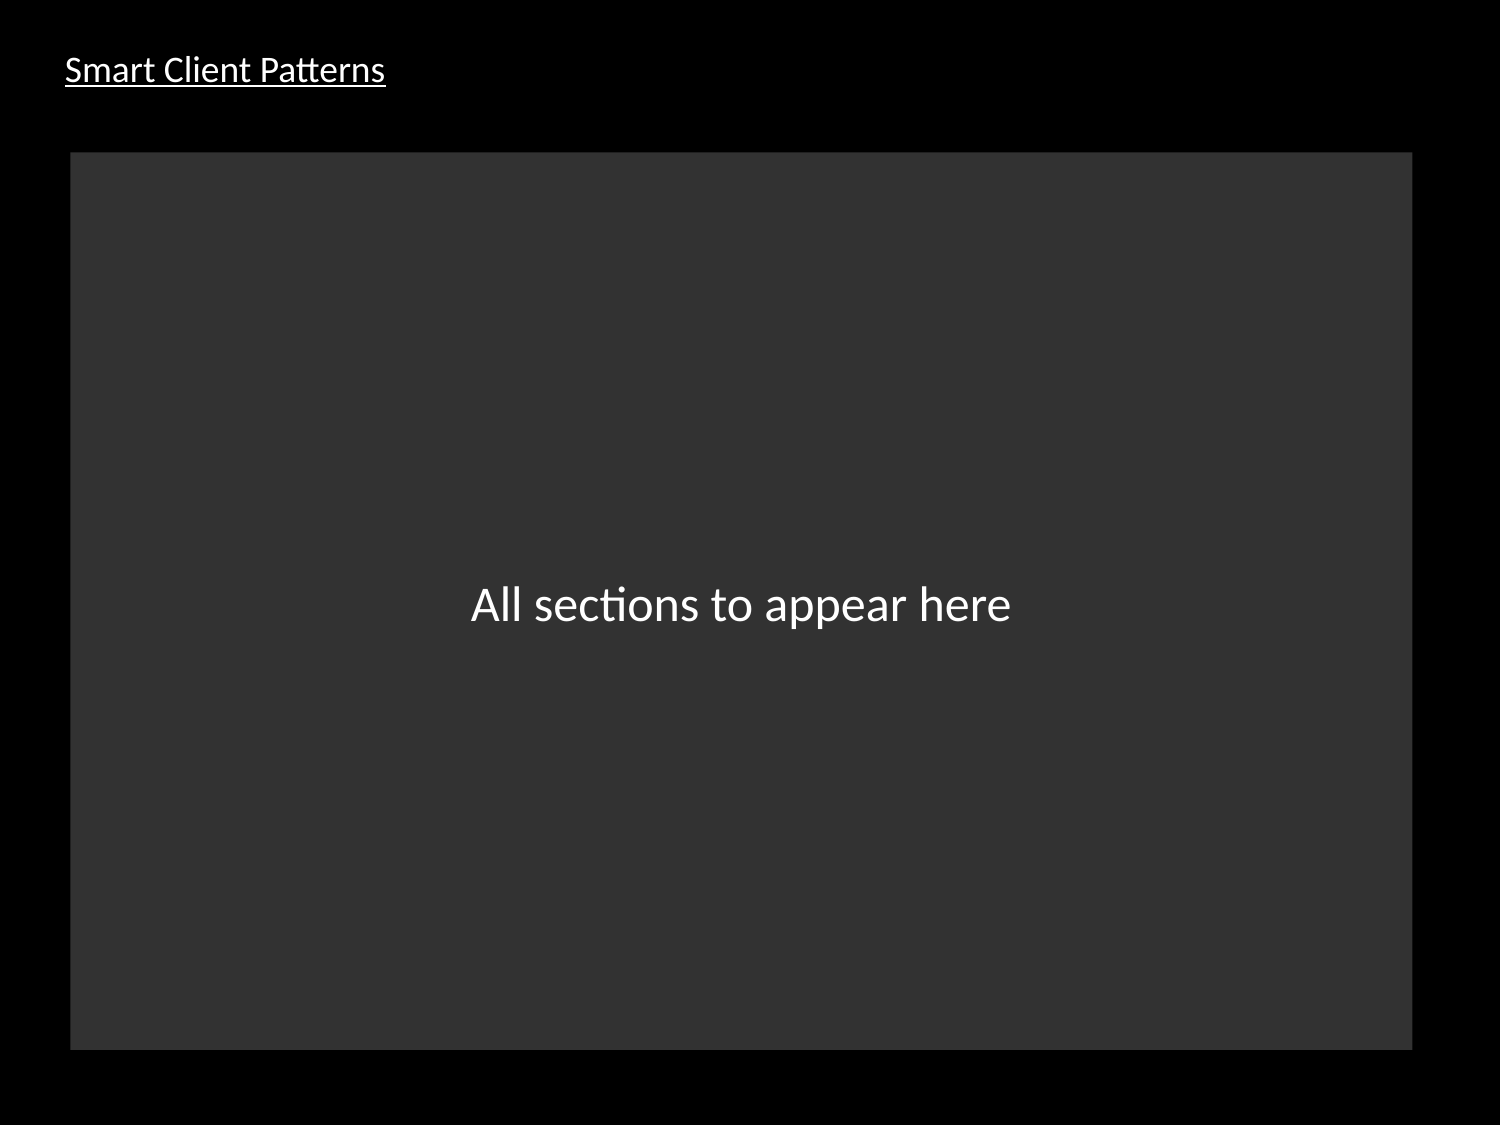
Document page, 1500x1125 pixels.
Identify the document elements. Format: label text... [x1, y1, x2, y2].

text_box All sections to appear here [68, 150, 1415, 1052]
text_box Smart Client Patterns [49, 37, 1413, 143]
